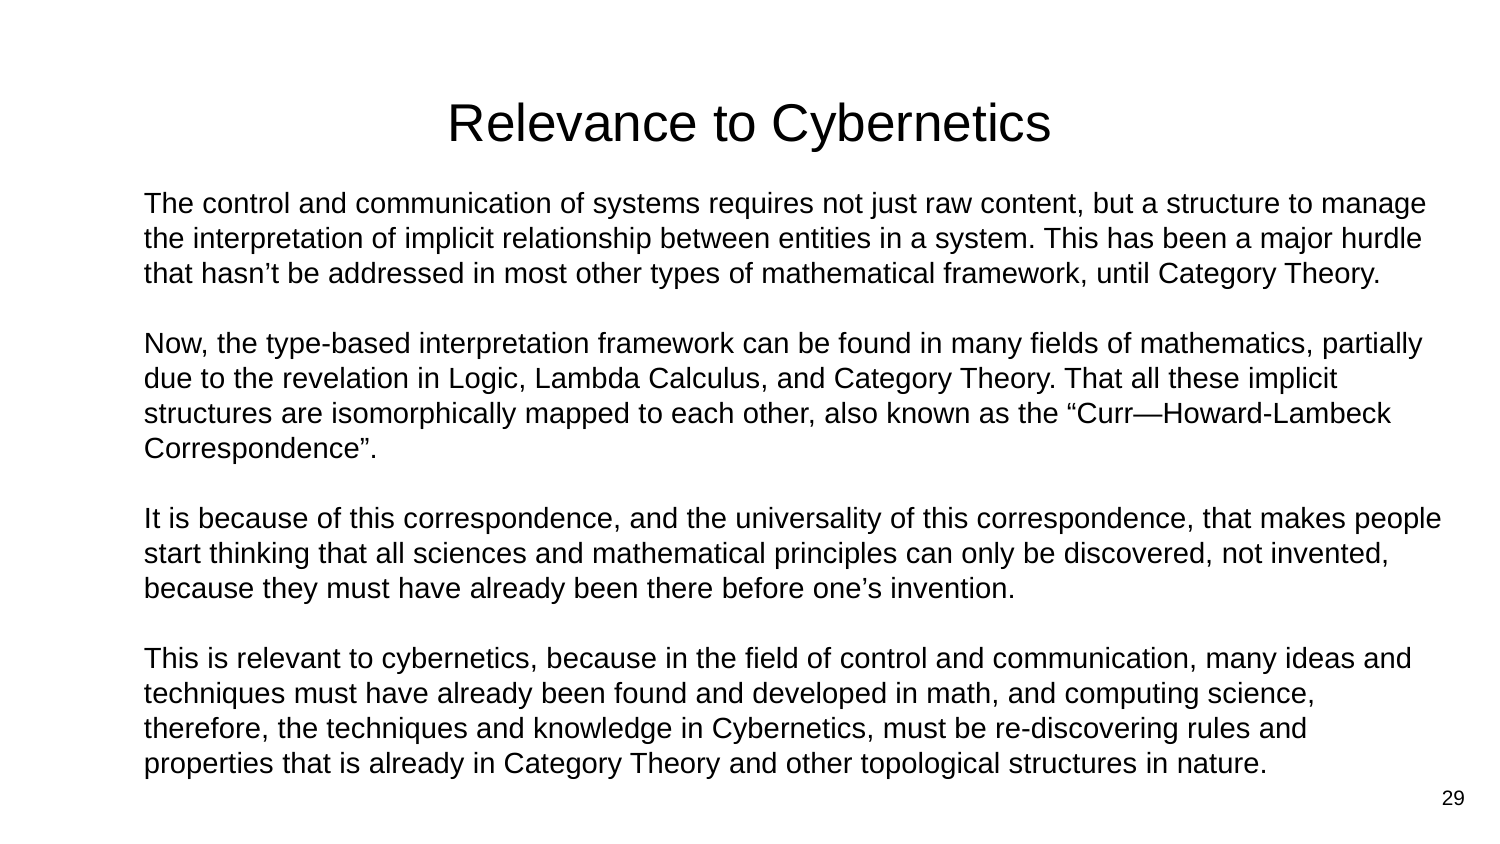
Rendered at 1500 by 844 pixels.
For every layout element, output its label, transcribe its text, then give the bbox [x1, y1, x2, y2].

title Relevance to Cybernetics [51, 72, 1449, 167]
slide_number 29 [1389, 764, 1480, 830]
text_box The control and communication of systems requires not just raw content, but a structure to manage the interpretation of implicit relationship between entities in a system. This has been a major hurdle that hasn’t be addressed in most other types of mathematical framework, until Category Theory. Now, the type-based interpretation framework can be found in many fields of mathematics, partially due to the revelation in Logic, Lambda Calculus, and Category Theory. That all these implicit structures are isomorphically mapped to each other, also known as the “Curr—Howard-Lambeck Correspondence”. It is because of this correspondence, and the universality of this correspondence, that makes people start thinking that all sciences and mathematical principles can only be discovered, not invented, because they must have already been there before one’s invention. This is relevant to cybernetics, because in the field of control and communication, many ideas and techniques must have already been found and developed in math, and computing science, therefore, the techniques and knowledge in Cybernetics, must be re-discovering rules and properties that is already in Category Theory and other topological structures in nature. [129, 177, 1460, 787]
